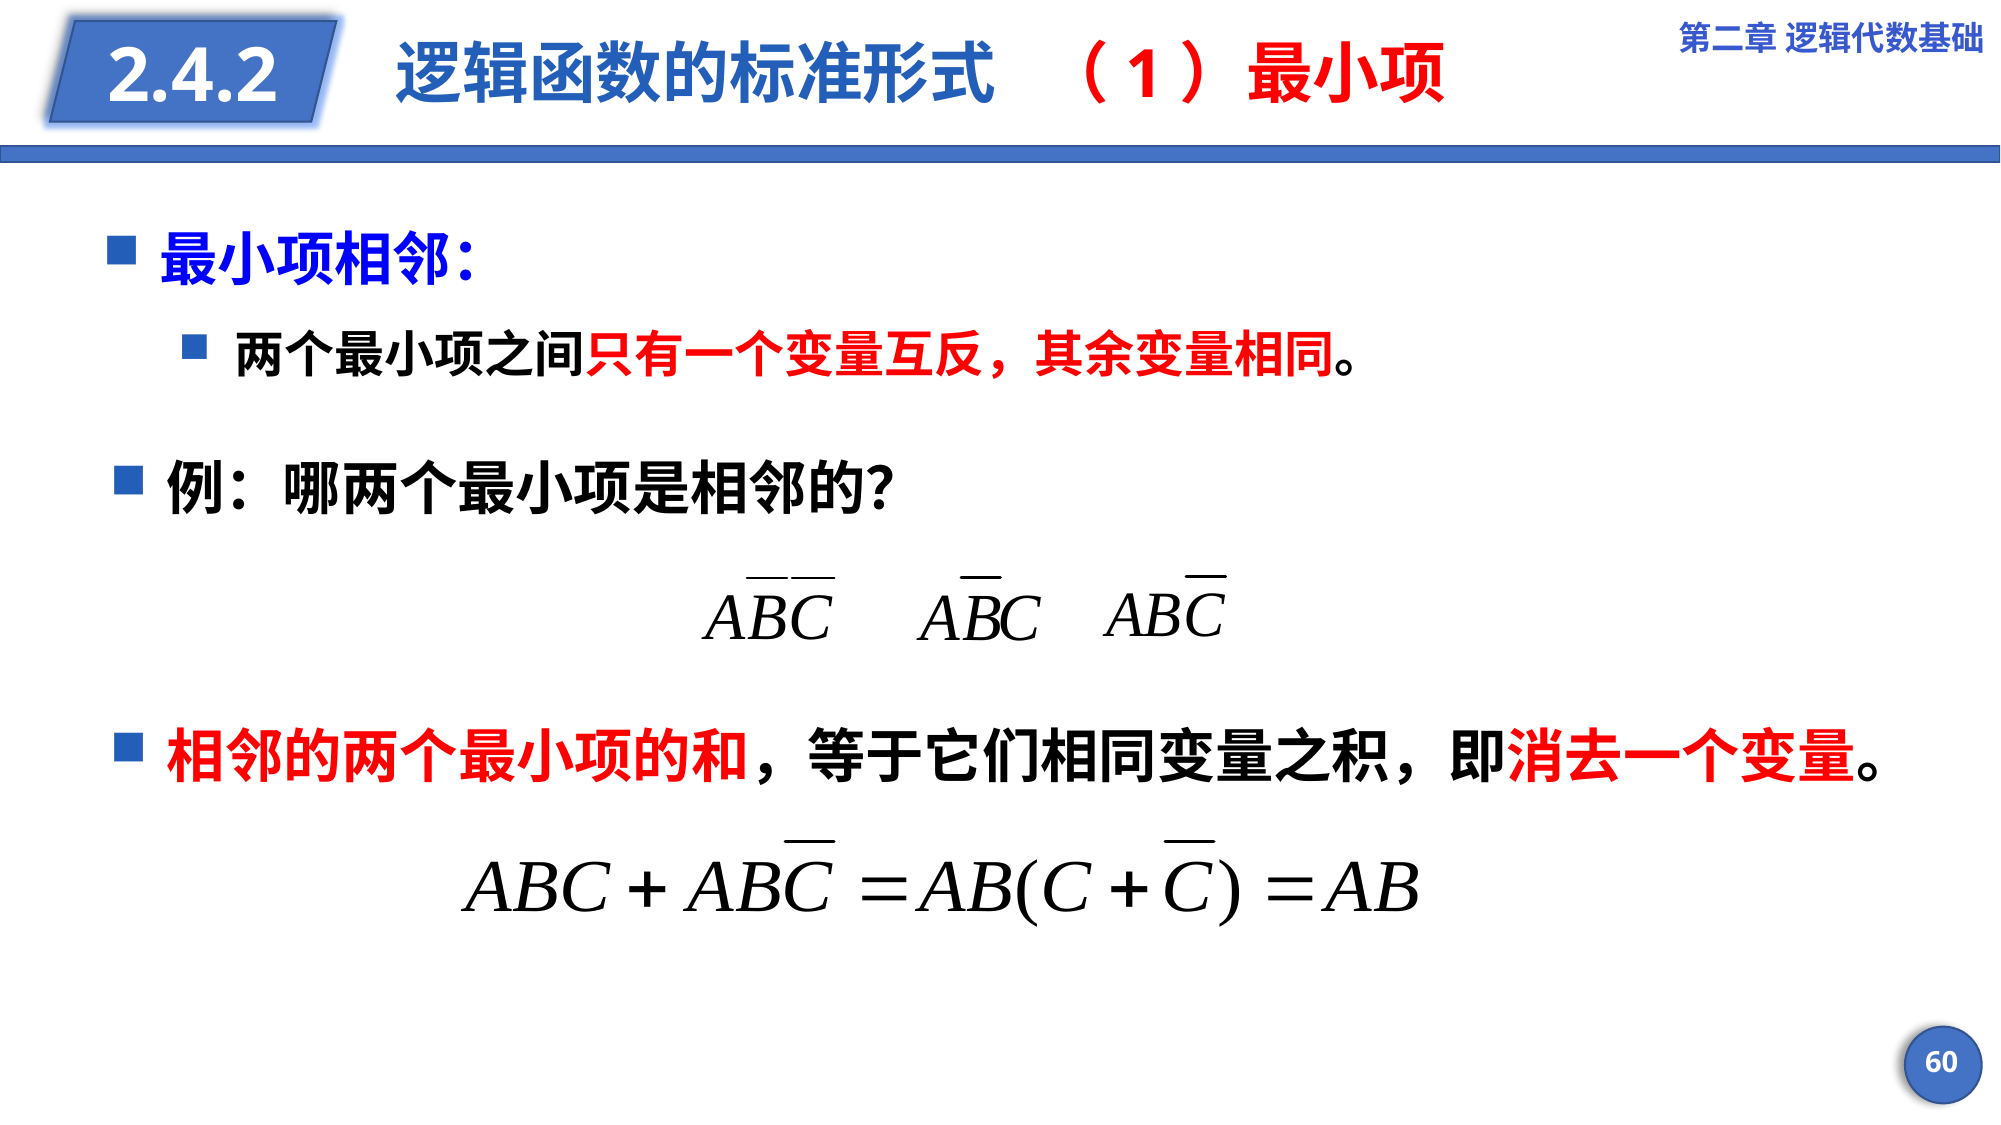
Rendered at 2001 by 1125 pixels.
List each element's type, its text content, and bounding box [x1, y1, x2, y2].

footer 第二章 逻辑代数基础 [1659, 0, 2000, 83]
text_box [905, 561, 1057, 658]
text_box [447, 823, 1432, 942]
text_box 相邻的两个最小项的和，等于它们相同变量之积，即消去一个变量。 [95, 676, 1957, 797]
slide_number 60 [1895, 1033, 1989, 1094]
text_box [690, 562, 850, 657]
text_box 最小项相邻： 两个最小项之间只有一个变量互反，其余变量相同。 [88, 179, 1897, 390]
text_box 例：哪两个最小项是相邻的？ [95, 409, 993, 529]
text_box 2.4.2 [48, 20, 338, 123]
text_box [1092, 561, 1238, 653]
text_box 逻辑函数的标准形式 （1）最小项 [380, 16, 1499, 137]
